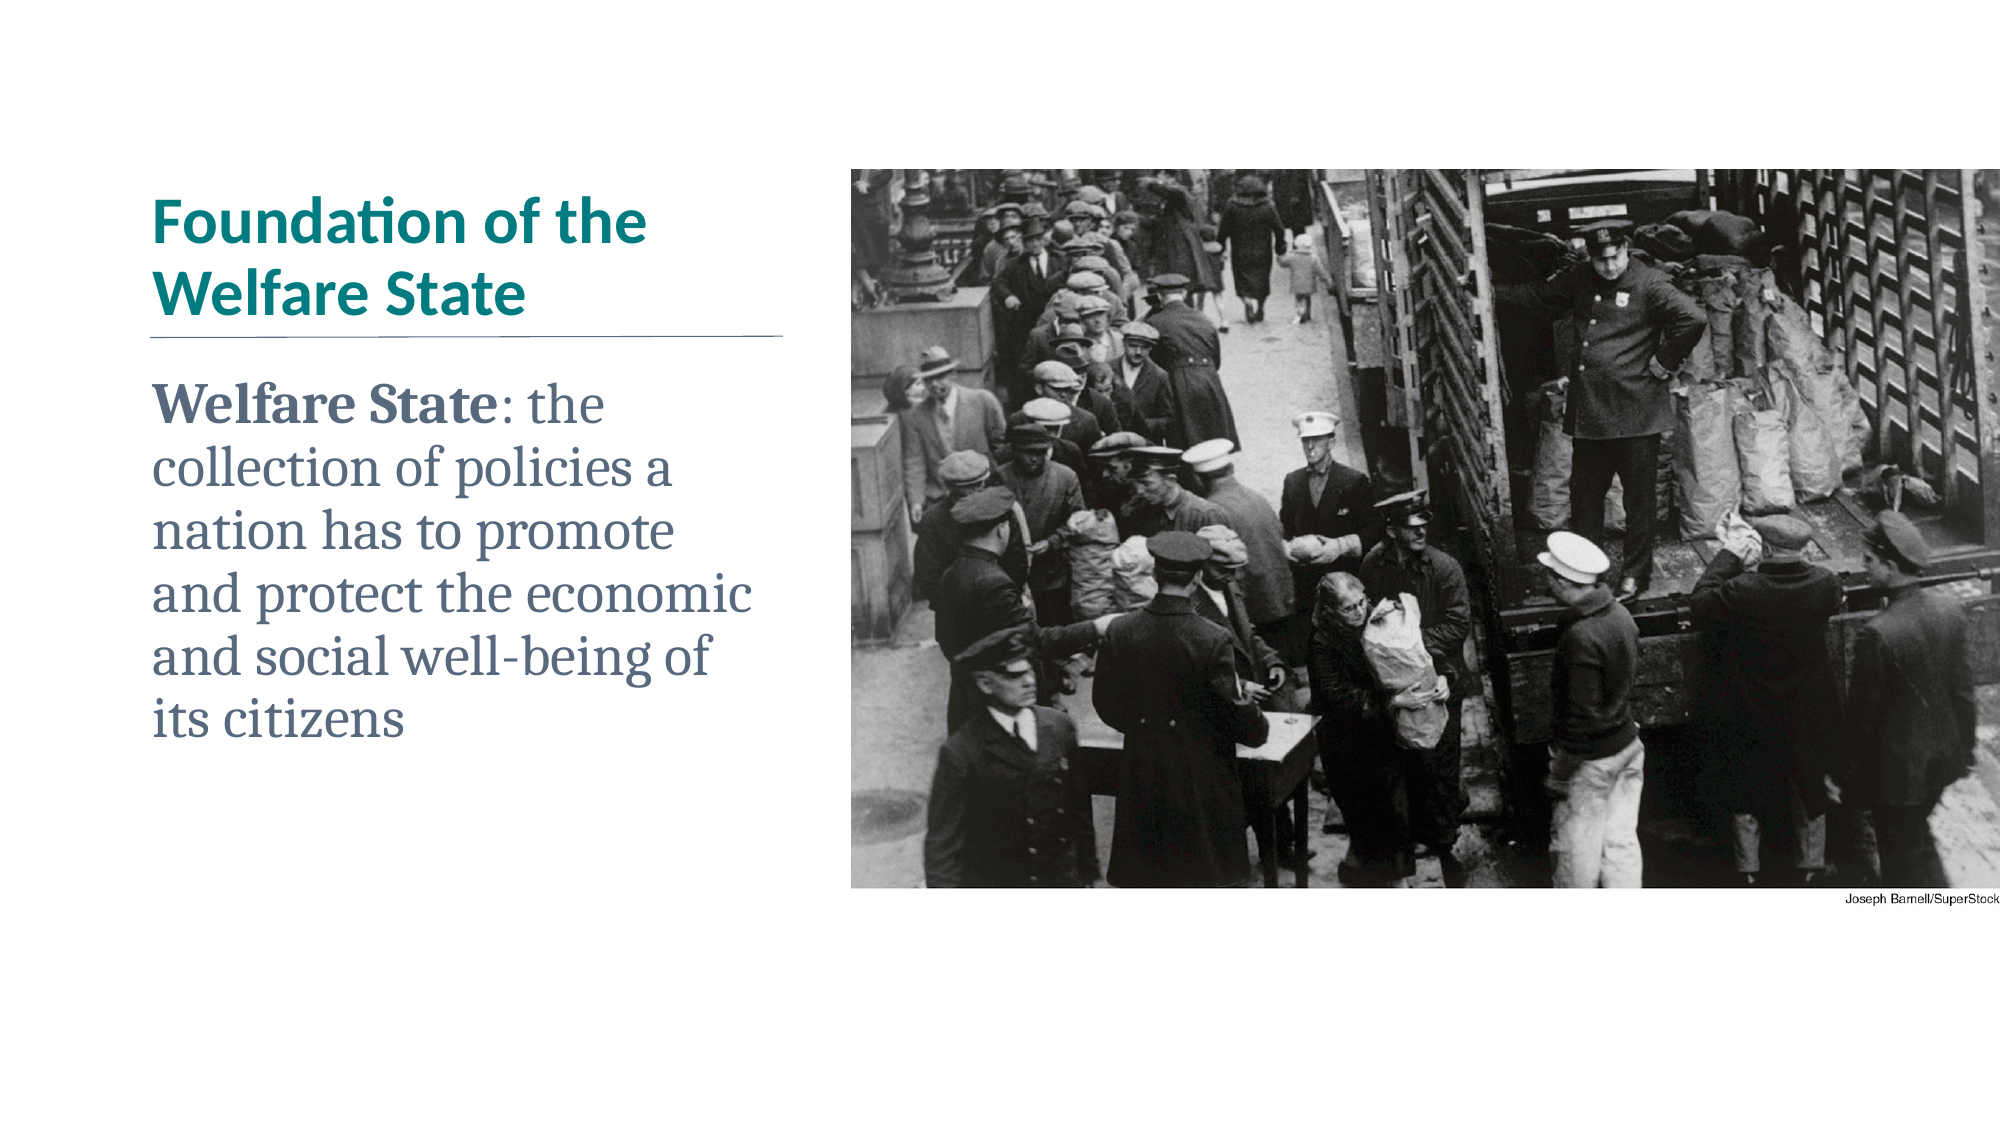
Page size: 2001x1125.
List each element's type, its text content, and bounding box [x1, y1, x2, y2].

picture [851, 169, 2000, 908]
list Welfare State: the collection of policies a nation has to promote and protect the economic and social well-being of its citizens [137, 365, 783, 1125]
title Foundation of the Welfare State [137, 75, 783, 338]
